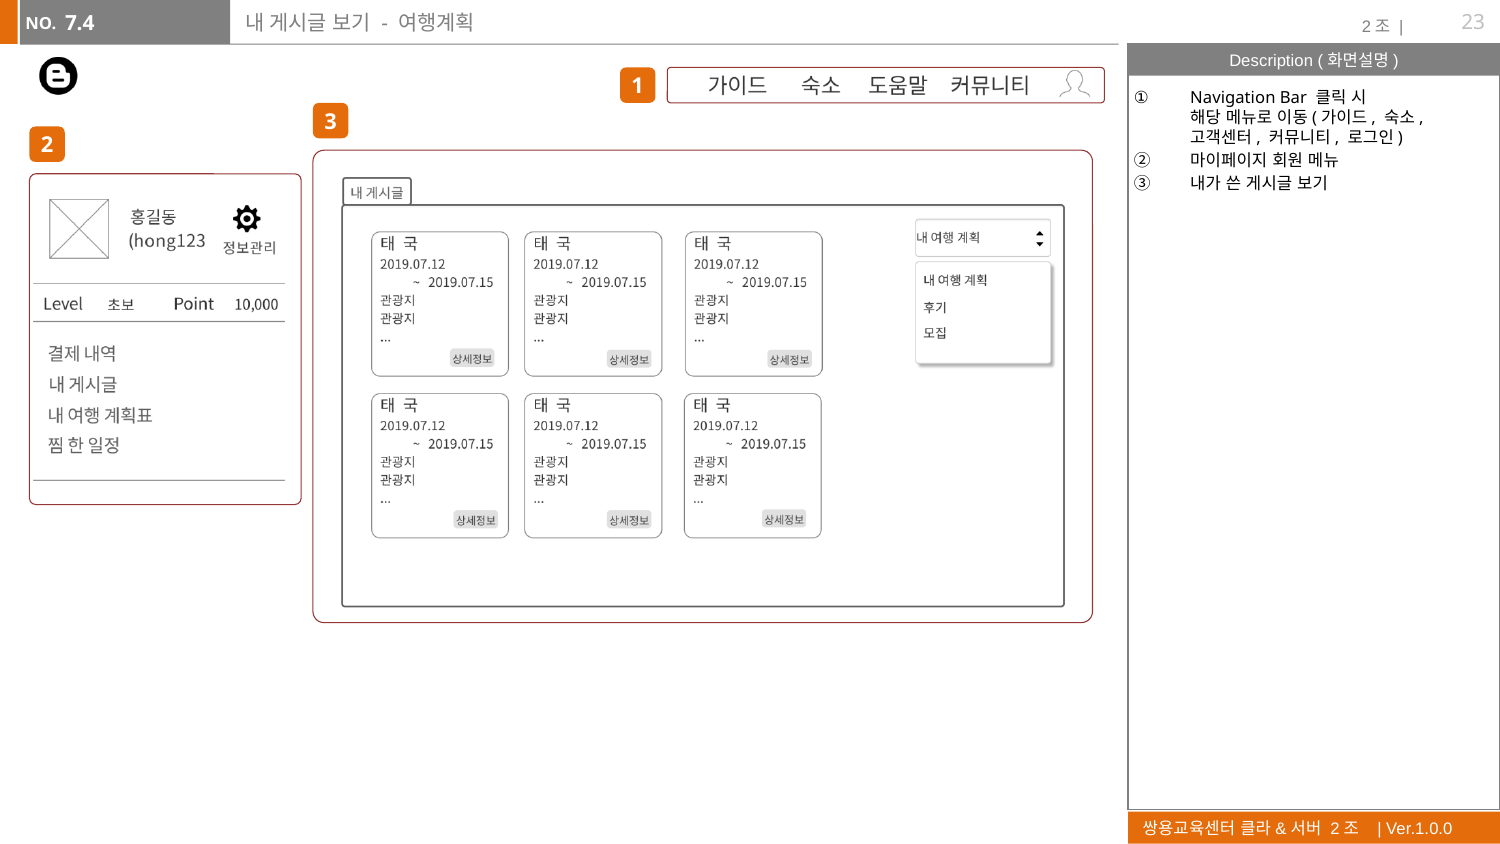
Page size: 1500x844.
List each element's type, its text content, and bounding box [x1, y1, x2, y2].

picture [29, 55, 1118, 686]
list Navigation Bar 클릭 시 해당 메뉴로 이동(가이드, 숙소, 고객센터, 커뮤니티, 로그인) 마이페이지 회원 메뉴 내가 쓴 게시글 보기 [1128, 79, 1500, 812]
list 7.4 [64, 2, 231, 50]
title 내 게시글 보기 - 여행계획 [230, 2, 1117, 51]
slide_number 23 [1409, 0, 1500, 46]
